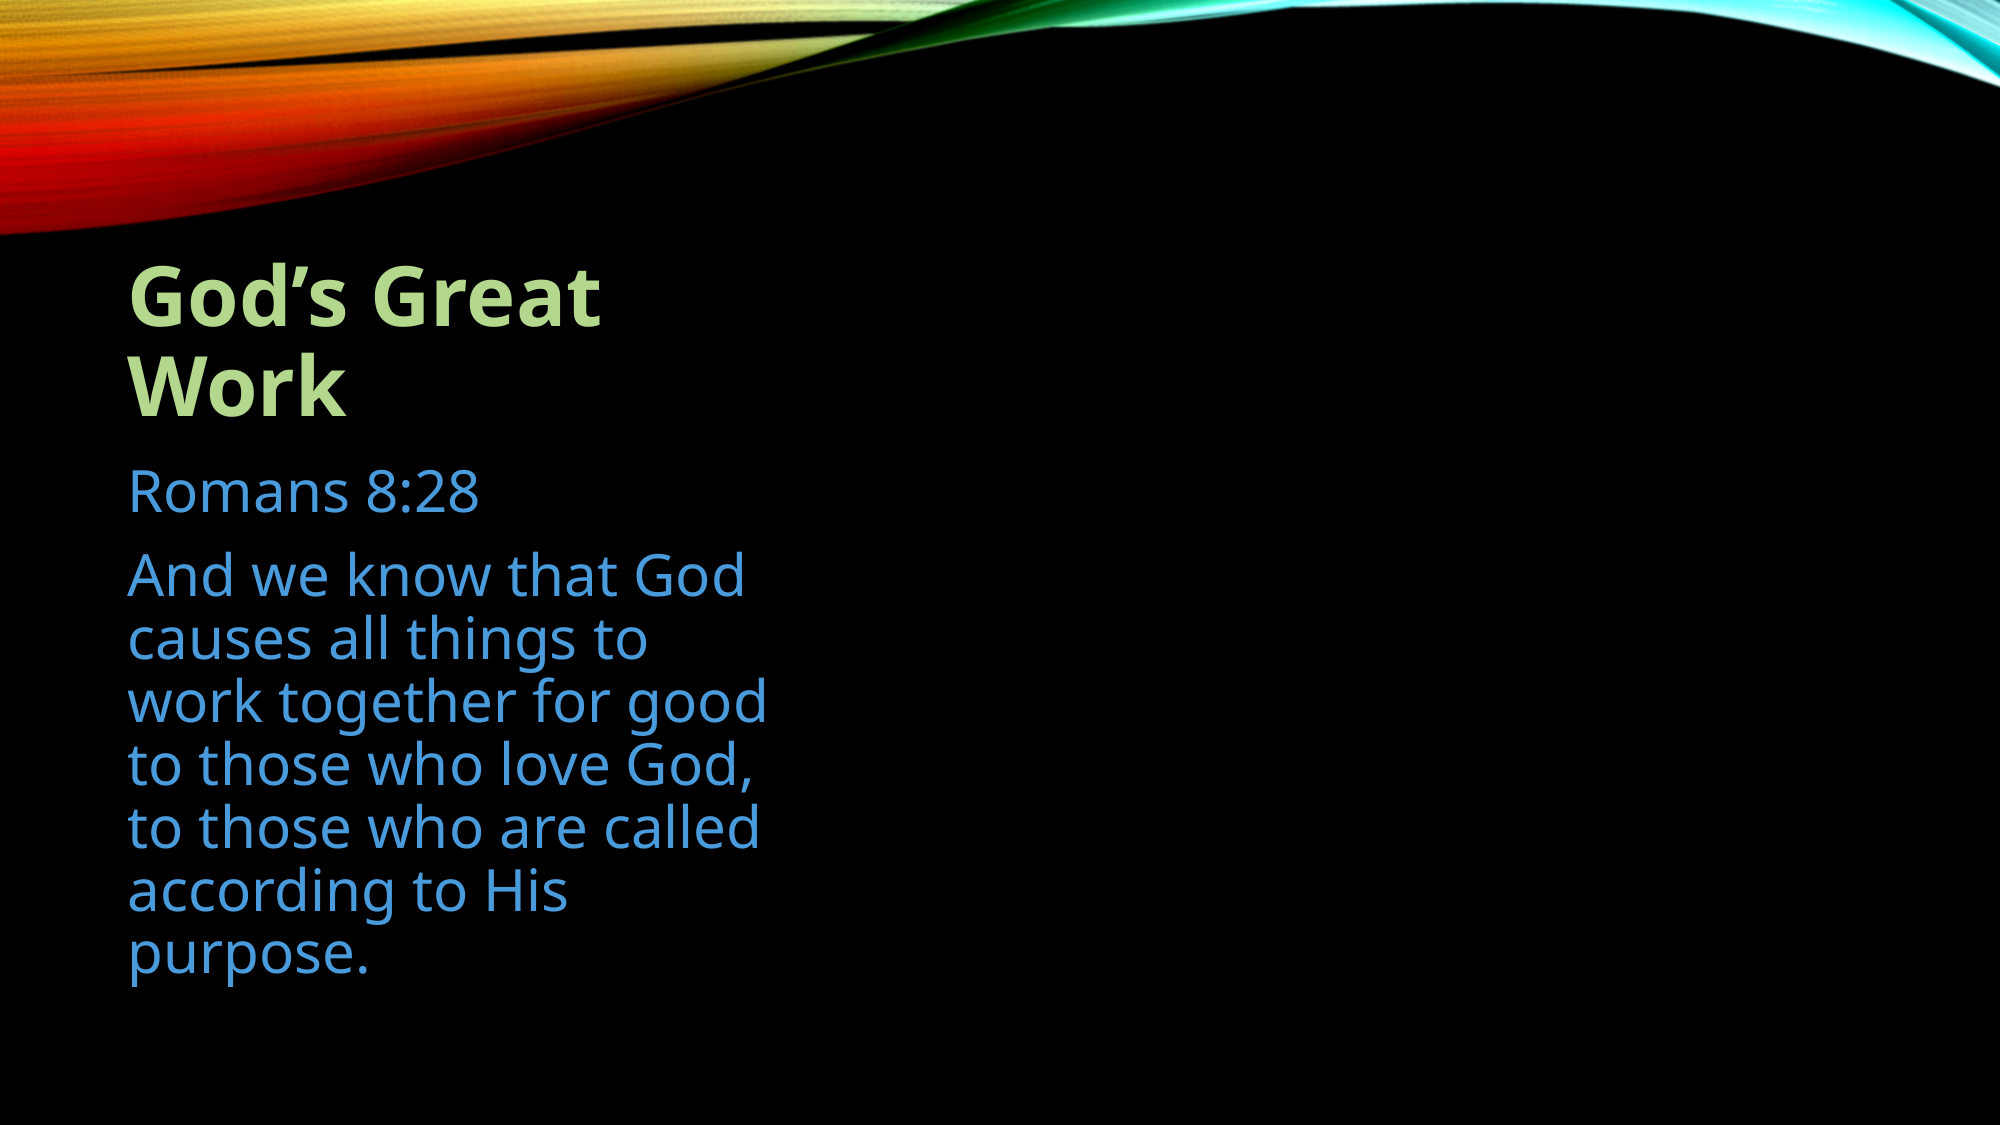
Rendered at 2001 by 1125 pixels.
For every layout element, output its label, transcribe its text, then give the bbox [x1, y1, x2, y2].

list Romans 8:28 And we know that God causes all things to work together for good to those who love God, to those who are called according to His purpose. [112, 454, 788, 963]
picture [0, 0, 2000, 237]
title God’s Great Work [112, 179, 788, 443]
